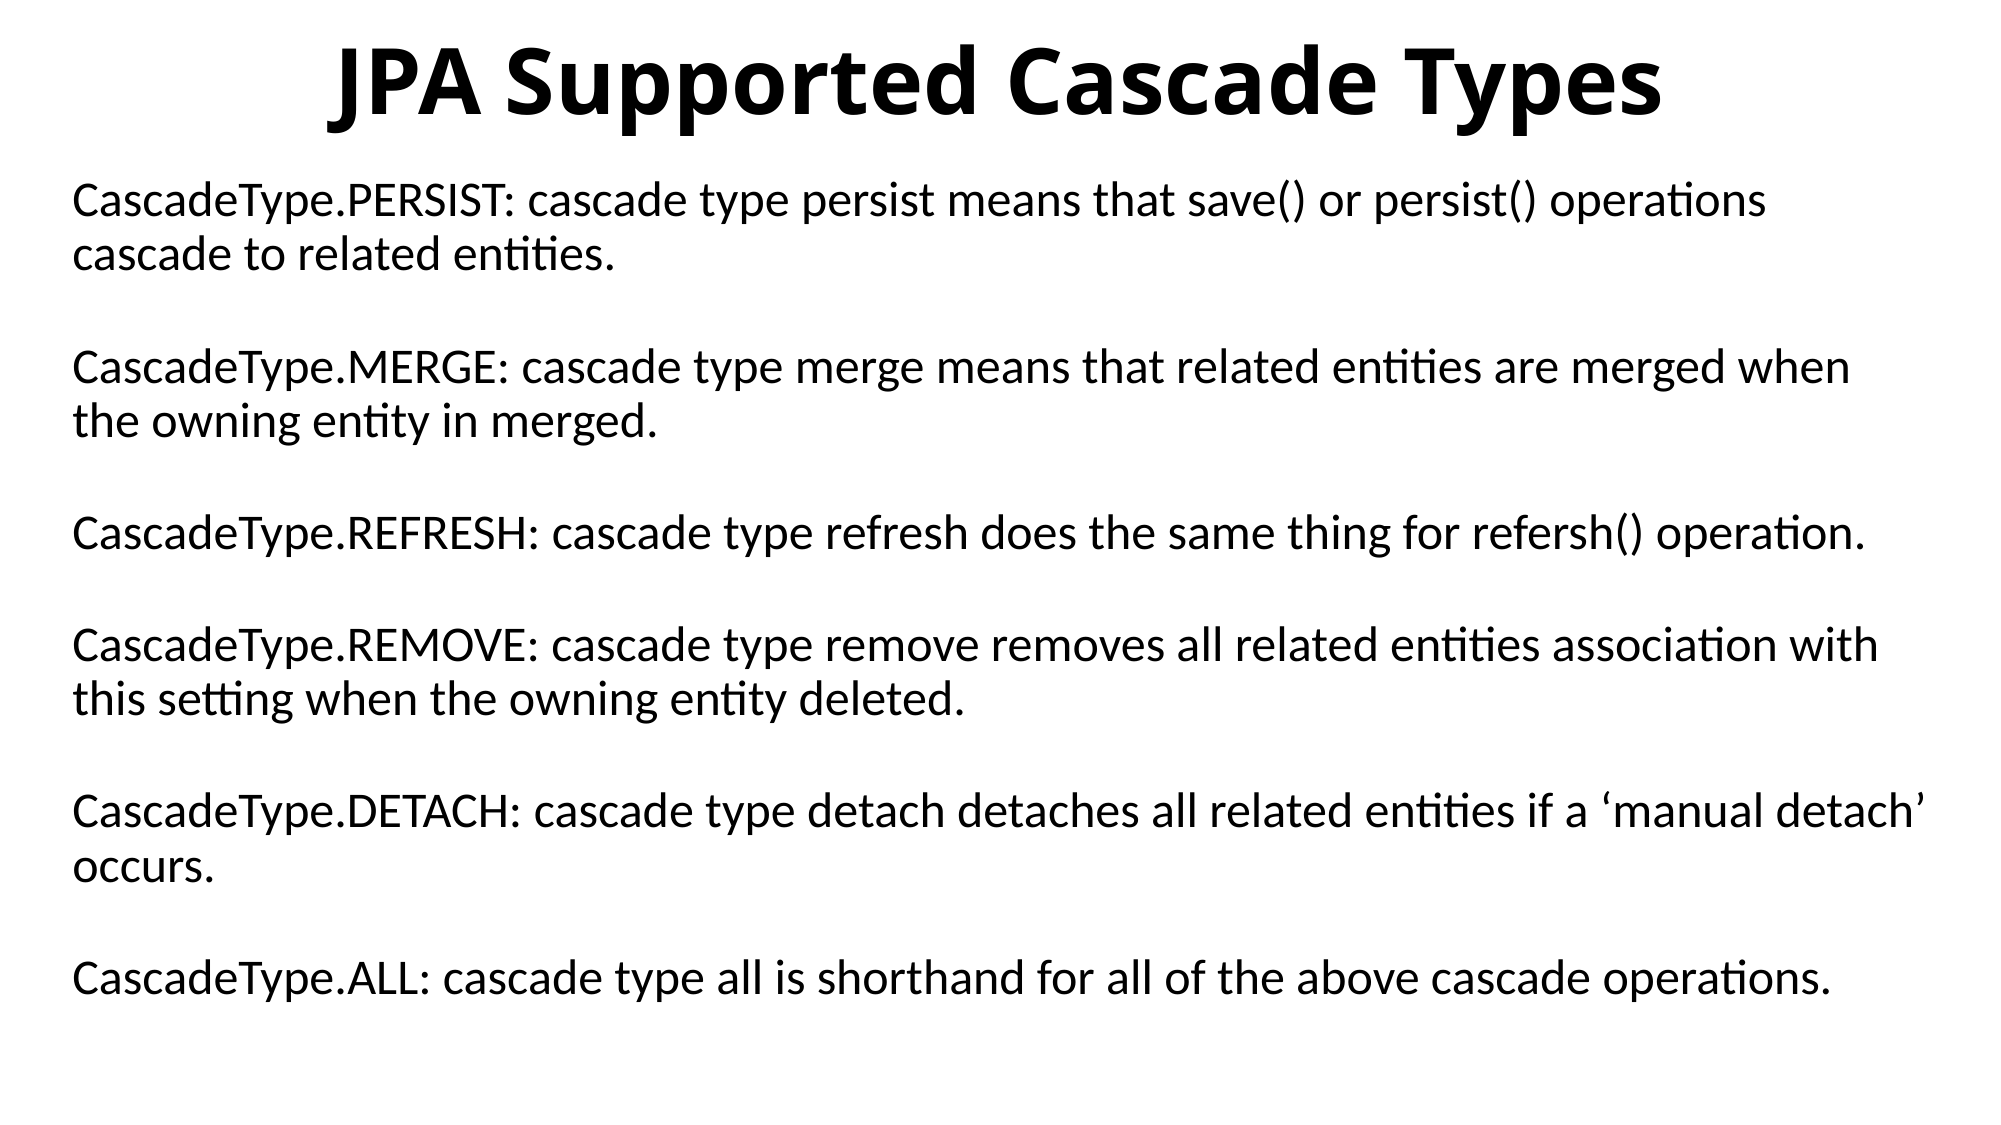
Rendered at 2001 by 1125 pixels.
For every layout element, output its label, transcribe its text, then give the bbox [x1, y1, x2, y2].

title JPA Supported Cascade Types [137, 3, 1863, 166]
list CascadeType.PERSIST: cascade type persist means that save() or persist() operations cascade to related entities. CascadeType.MERGE: cascade type merge means that related entities are merged when the owning entity in merged. CascadeType.REFRESH: cascade type refresh does the same thing for refersh() operation. CascadeType.REMOVE: cascade type remove removes all related entities association with this setting when the owning entity deleted. CascadeType.DETACH: cascade type detach detaches all related entities if a ‘manual detach’ occurs. CascadeType.ALL: cascade type all is shorthand for all of the above cascade operations. [57, 166, 1943, 1122]
